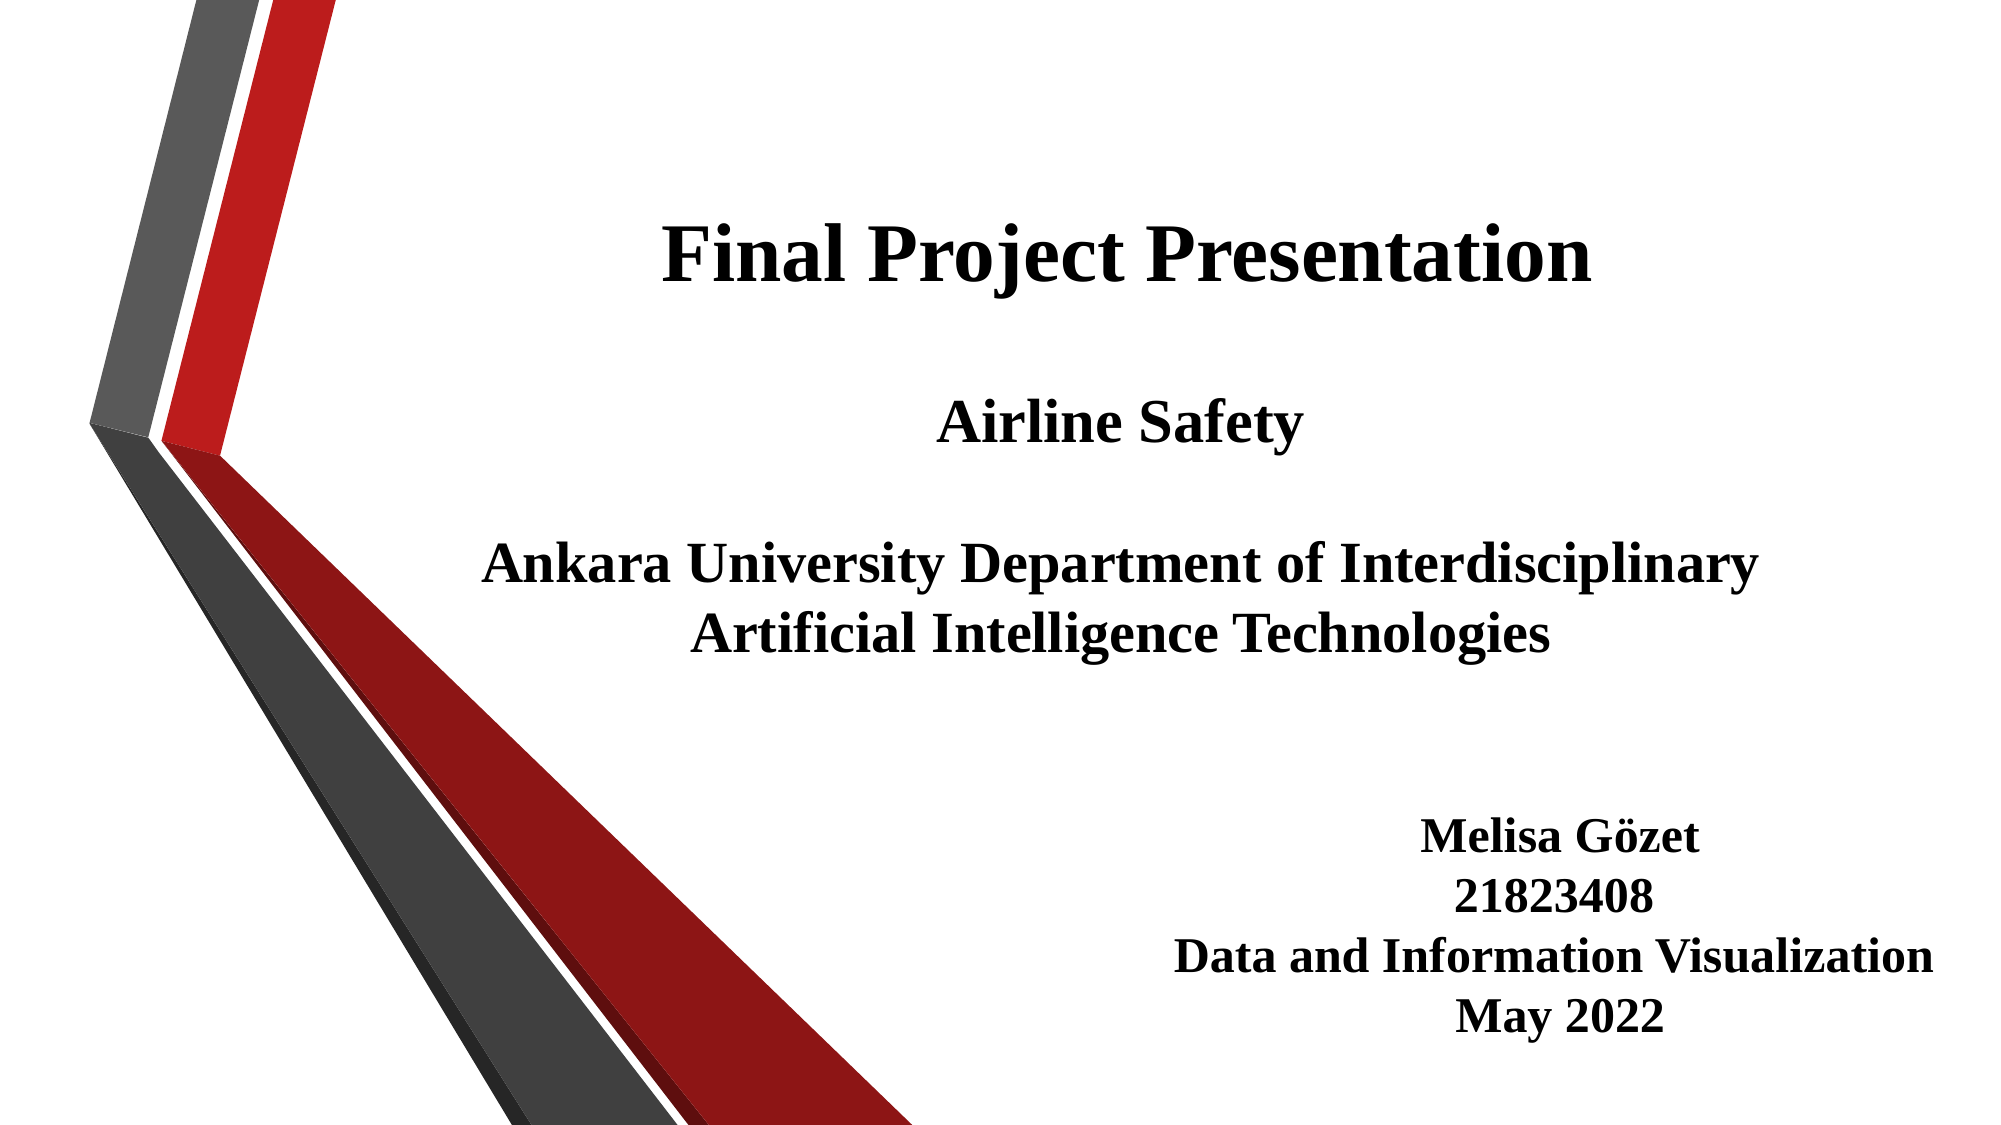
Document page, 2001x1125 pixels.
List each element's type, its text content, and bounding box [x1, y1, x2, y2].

text_box Airline Safety Ankara University Department of Interdisciplinary Artificial Intelligence Technologies [391, 372, 1851, 718]
title Final Project Presentation [320, 145, 1609, 421]
